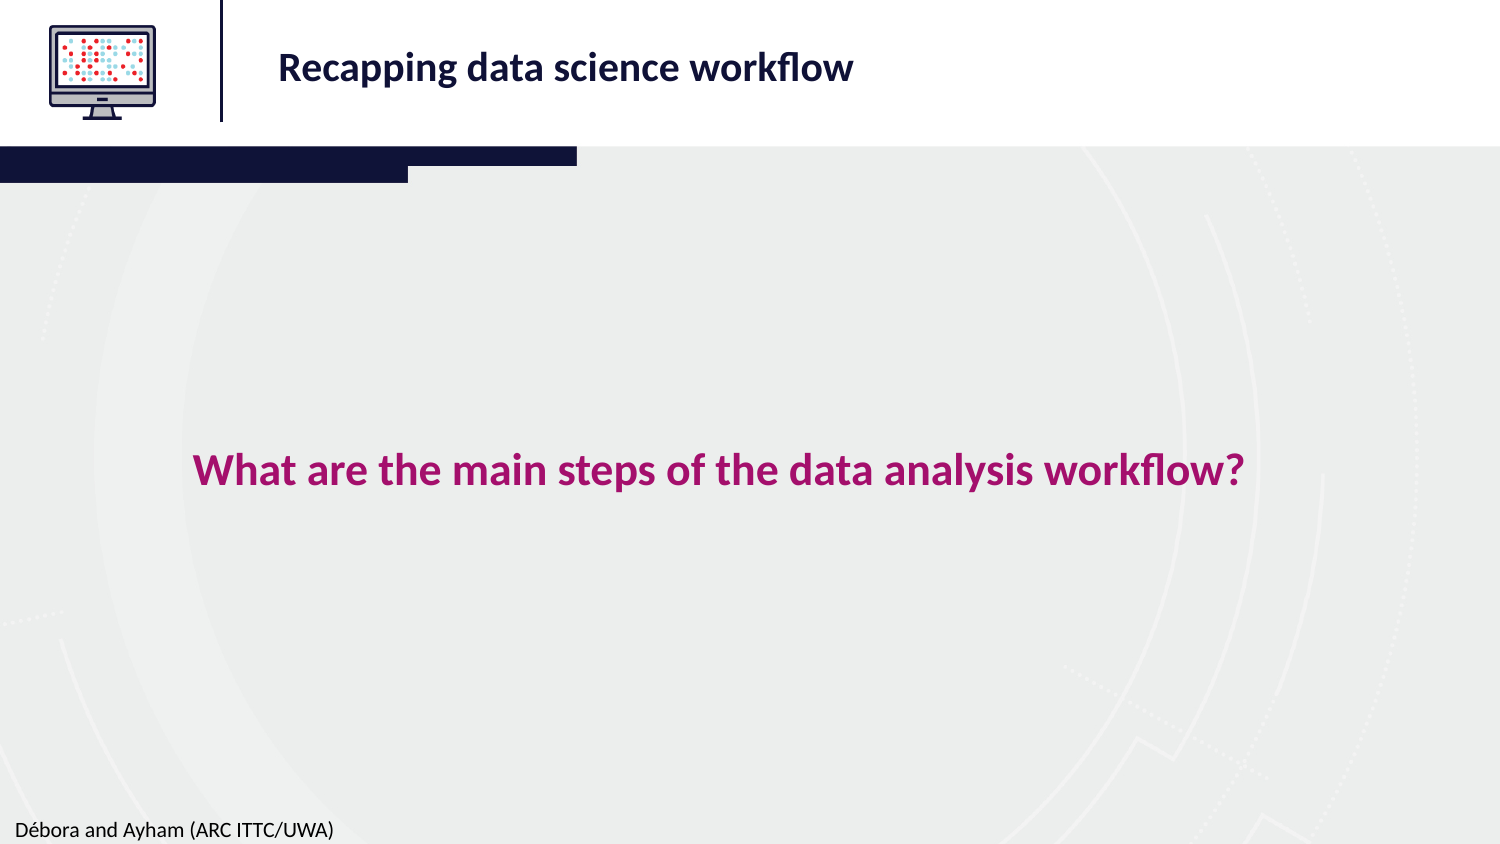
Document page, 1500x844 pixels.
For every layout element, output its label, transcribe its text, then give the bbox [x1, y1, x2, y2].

list Débora and Ayham (ARC ITTC/UWA) [0, 808, 1141, 844]
text_box What are the main steps of the data analysis workflow? [177, 431, 1461, 520]
picture [0, 0, 1500, 844]
list Recapping data science workflow [263, 32, 1404, 106]
